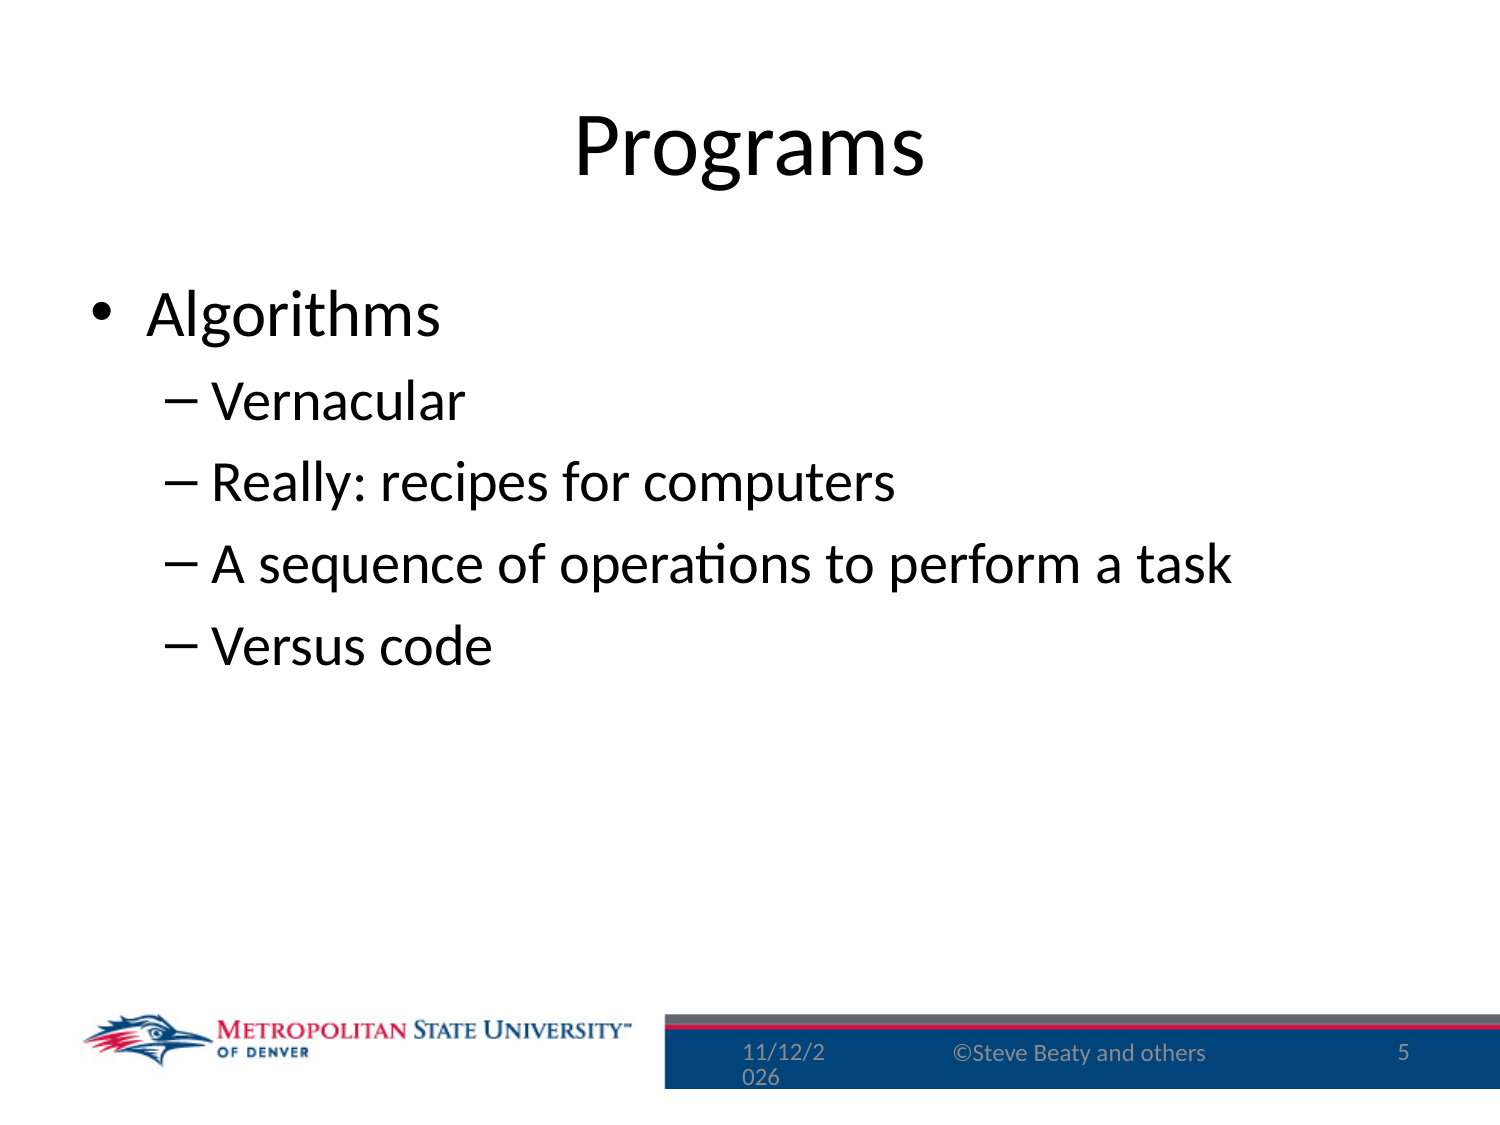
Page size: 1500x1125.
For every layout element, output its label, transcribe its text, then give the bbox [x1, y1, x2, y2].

slide_number 5 [1316, 1020, 1425, 1081]
footer ©Steve Beaty and others [841, 1021, 1317, 1082]
picture [44, 1012, 1500, 1089]
list Algorithms Vernacular Really: recipes for computers A sequence of operations to perform a task Versus code [75, 262, 1425, 1005]
title Programs [75, 45, 1425, 233]
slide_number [727, 1020, 842, 1081]
